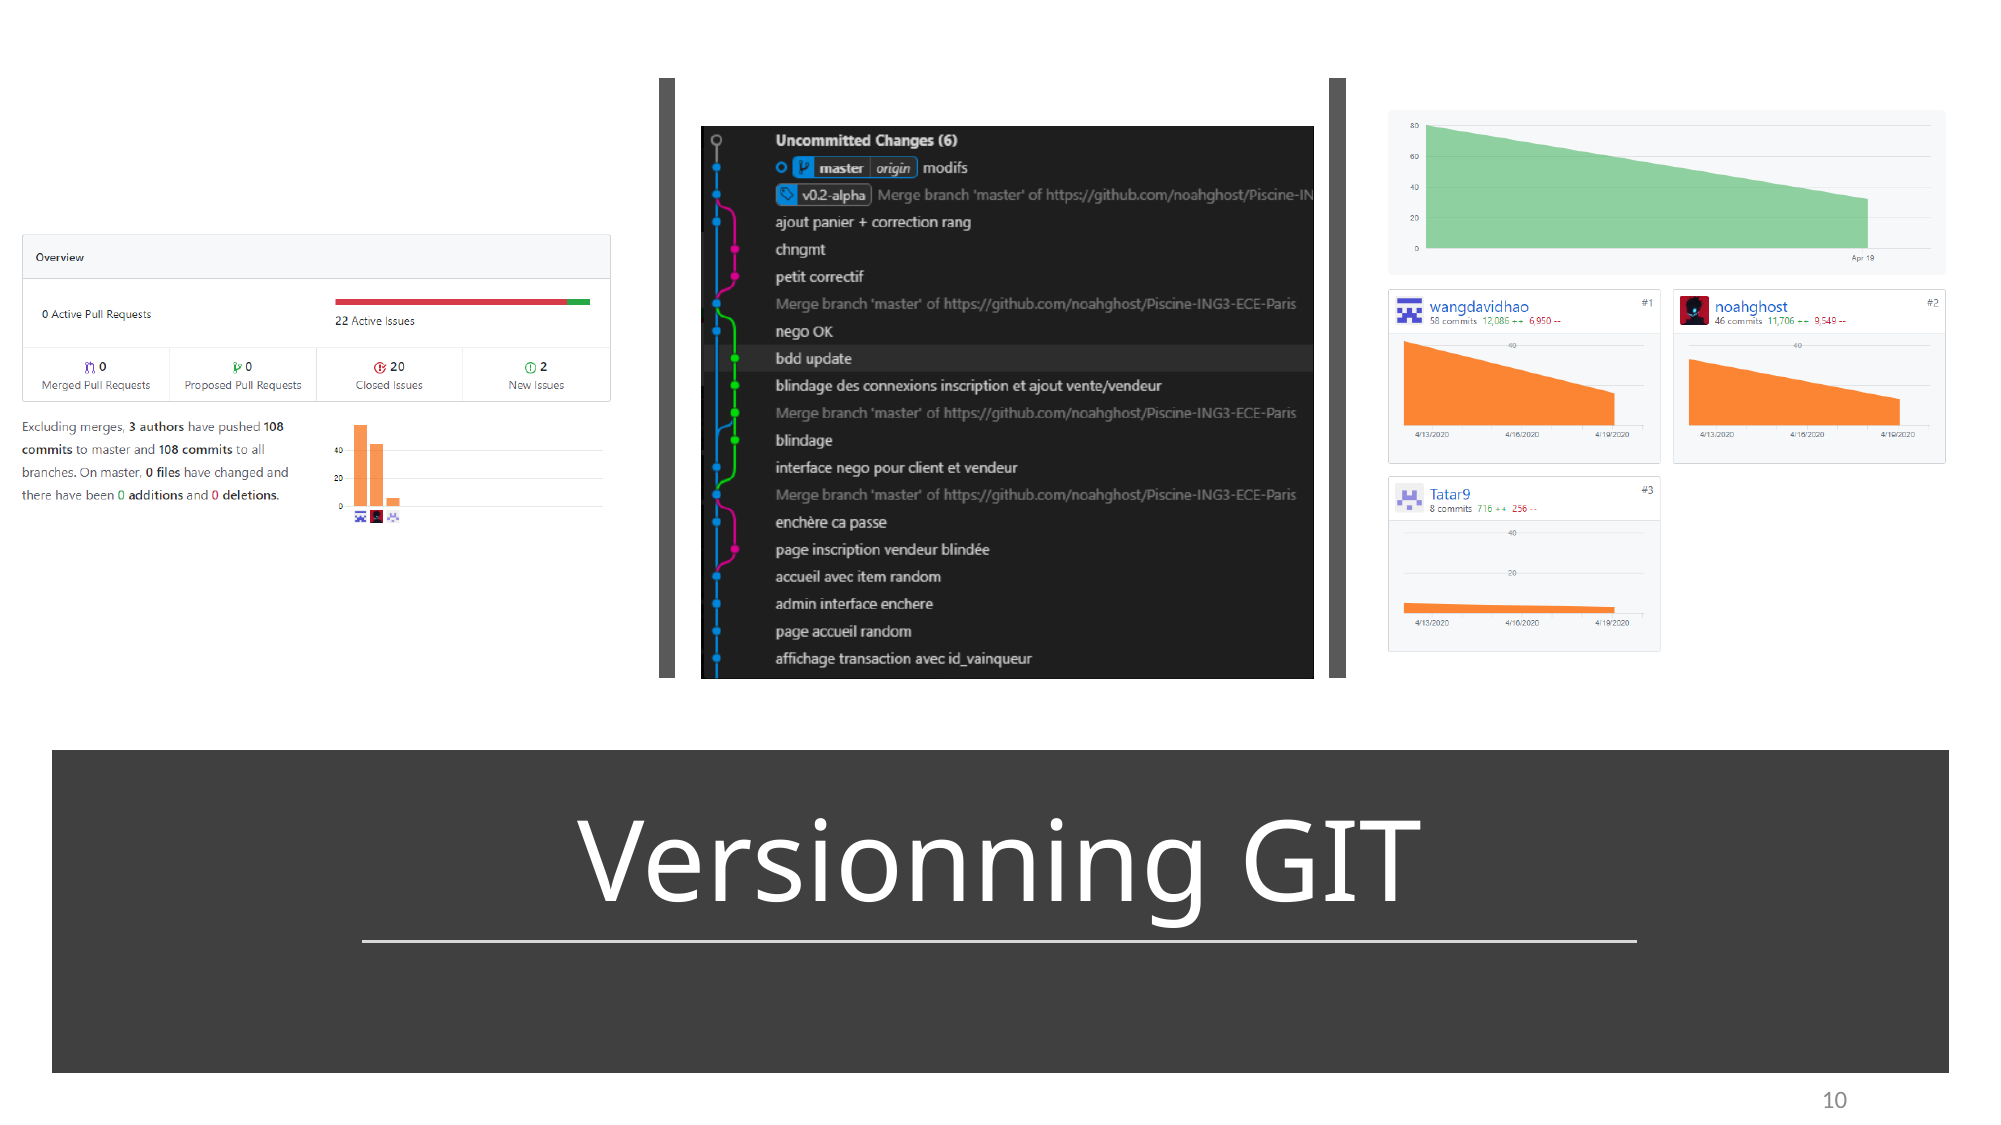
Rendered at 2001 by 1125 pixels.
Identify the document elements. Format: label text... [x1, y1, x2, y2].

picture [701, 126, 1314, 679]
text_box [61, 759, 1939, 1064]
title Versionning GIT [86, 780, 1914, 933]
slide_number 10 [1412, 1069, 1863, 1125]
picture [1386, 108, 1948, 656]
picture [17, 230, 620, 534]
